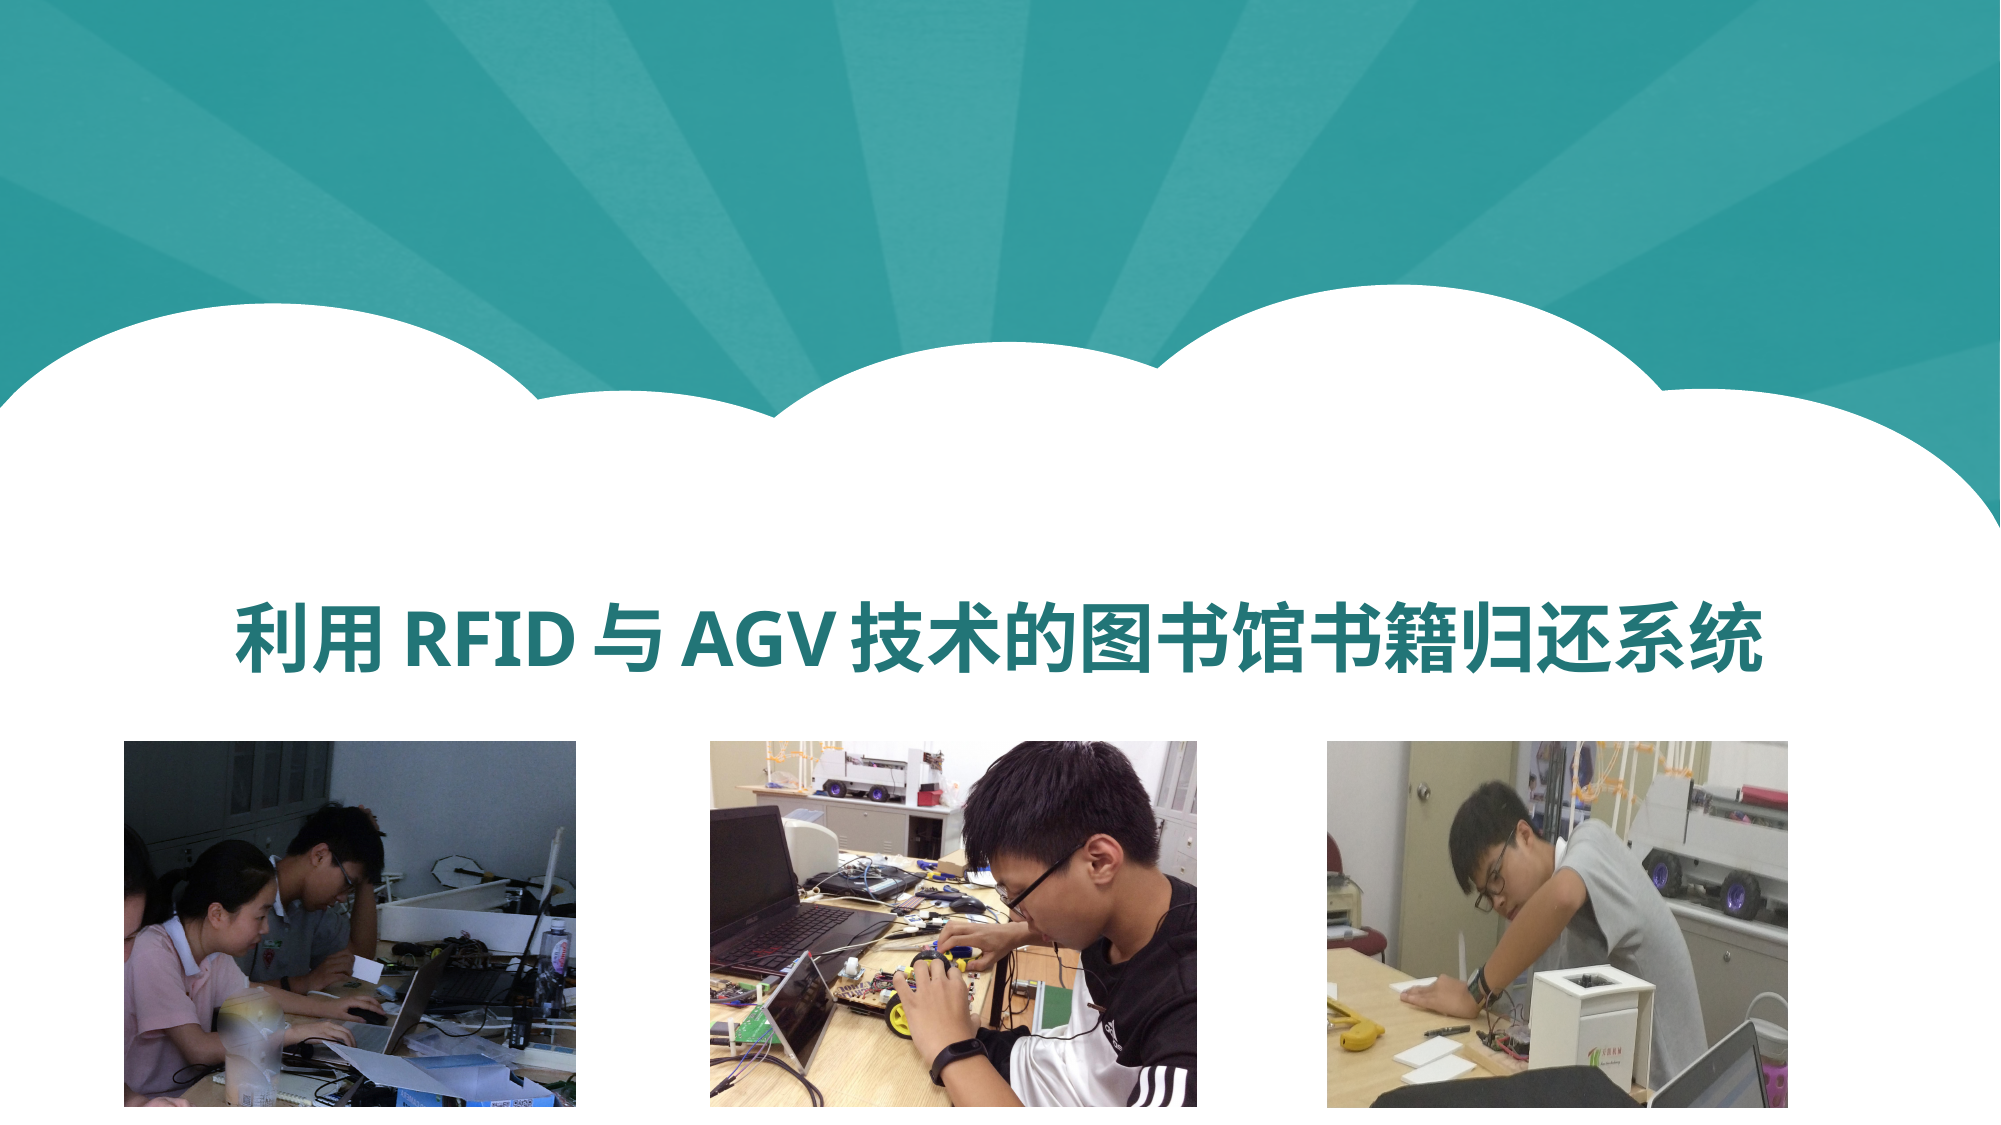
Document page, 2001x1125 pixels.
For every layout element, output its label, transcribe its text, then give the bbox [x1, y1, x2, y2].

title 利用RFID与AGV技术的图书馆书籍归还系统 [156, 419, 1844, 694]
picture [1327, 741, 1788, 1108]
picture [710, 741, 1197, 1108]
picture [124, 741, 576, 1107]
